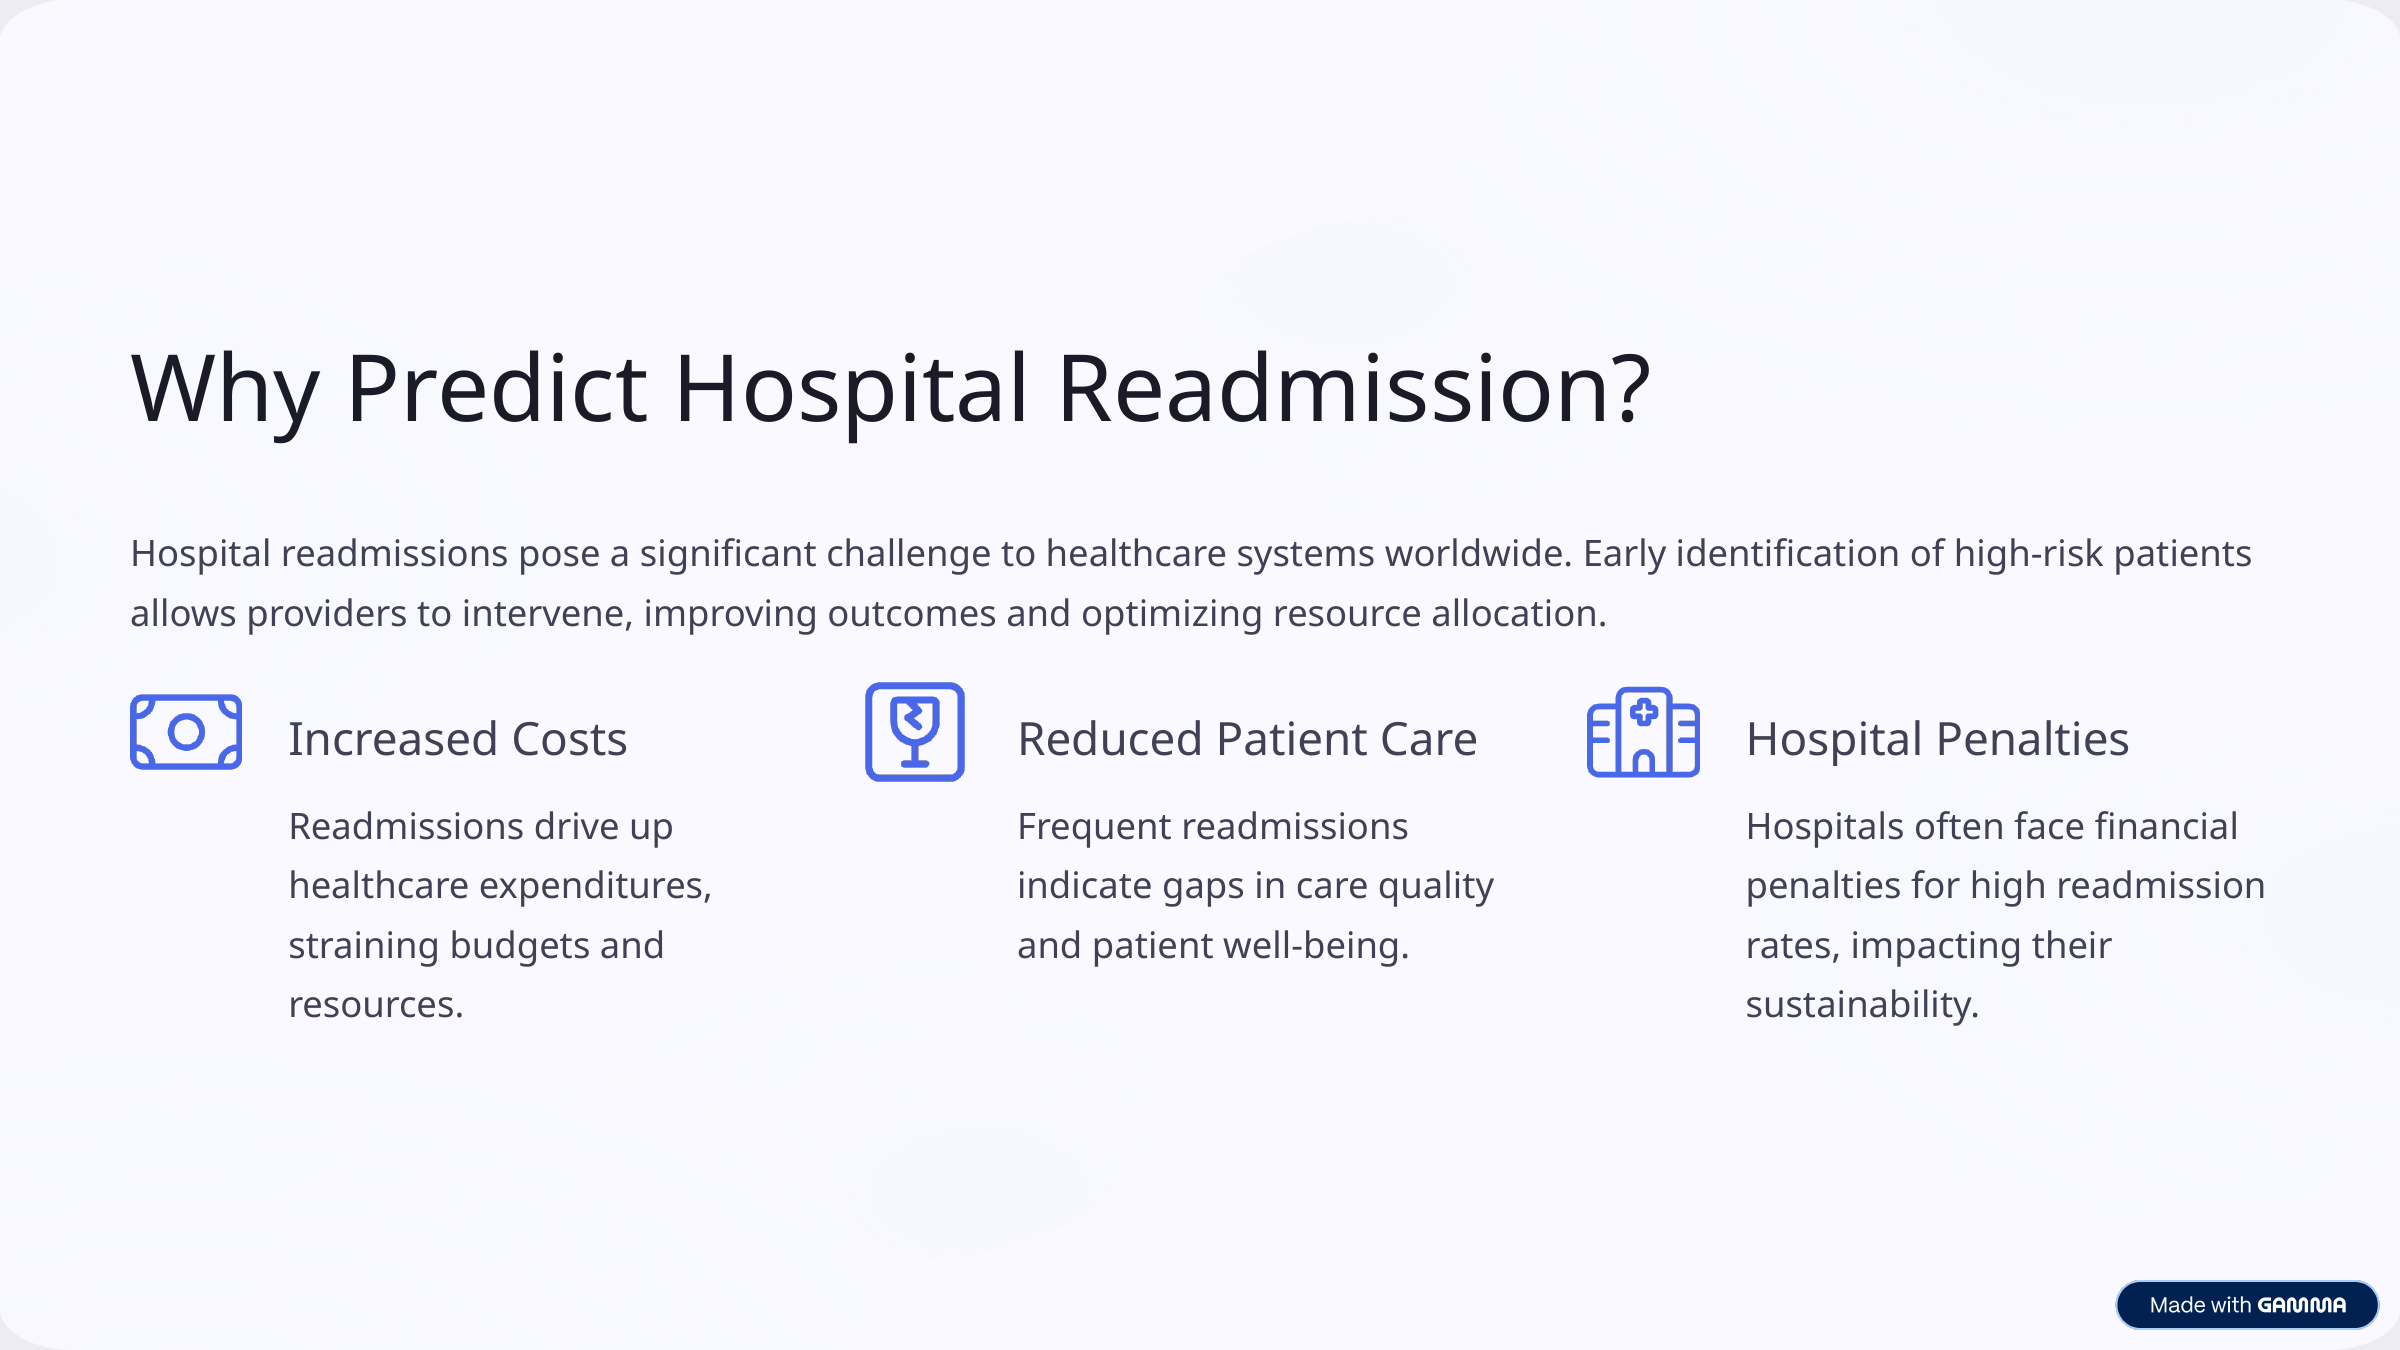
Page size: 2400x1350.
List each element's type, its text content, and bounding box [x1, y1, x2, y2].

picture [130, 675, 242, 788]
text_box Frequent readmissions indicate gaps in care quality and patient well-being. [1016, 787, 1541, 967]
text_box Readmissions drive up healthcare expenditures, straining budgets and resources. [288, 787, 813, 1026]
text_box Why Predict Hospital Readmission? [130, 324, 1709, 441]
picture [2106, 1271, 2389, 1339]
text_box Hospitals often face financial penalties for high readmission rates, impacting their sustainability. [1745, 787, 2270, 1026]
text_box Reduced Patient Care [1016, 707, 1484, 766]
picture [1587, 675, 1700, 788]
picture [858, 675, 971, 788]
text_box Hospital Penalties [1745, 707, 2211, 766]
text_box Increased Costs [288, 707, 754, 766]
text_box Hospital readmissions pose a significant challenge to healthcare systems worldwide. Early identification of high-risk patients allows providers to intervene, improving outcomes and optimizing resource allocation. [130, 514, 2270, 634]
